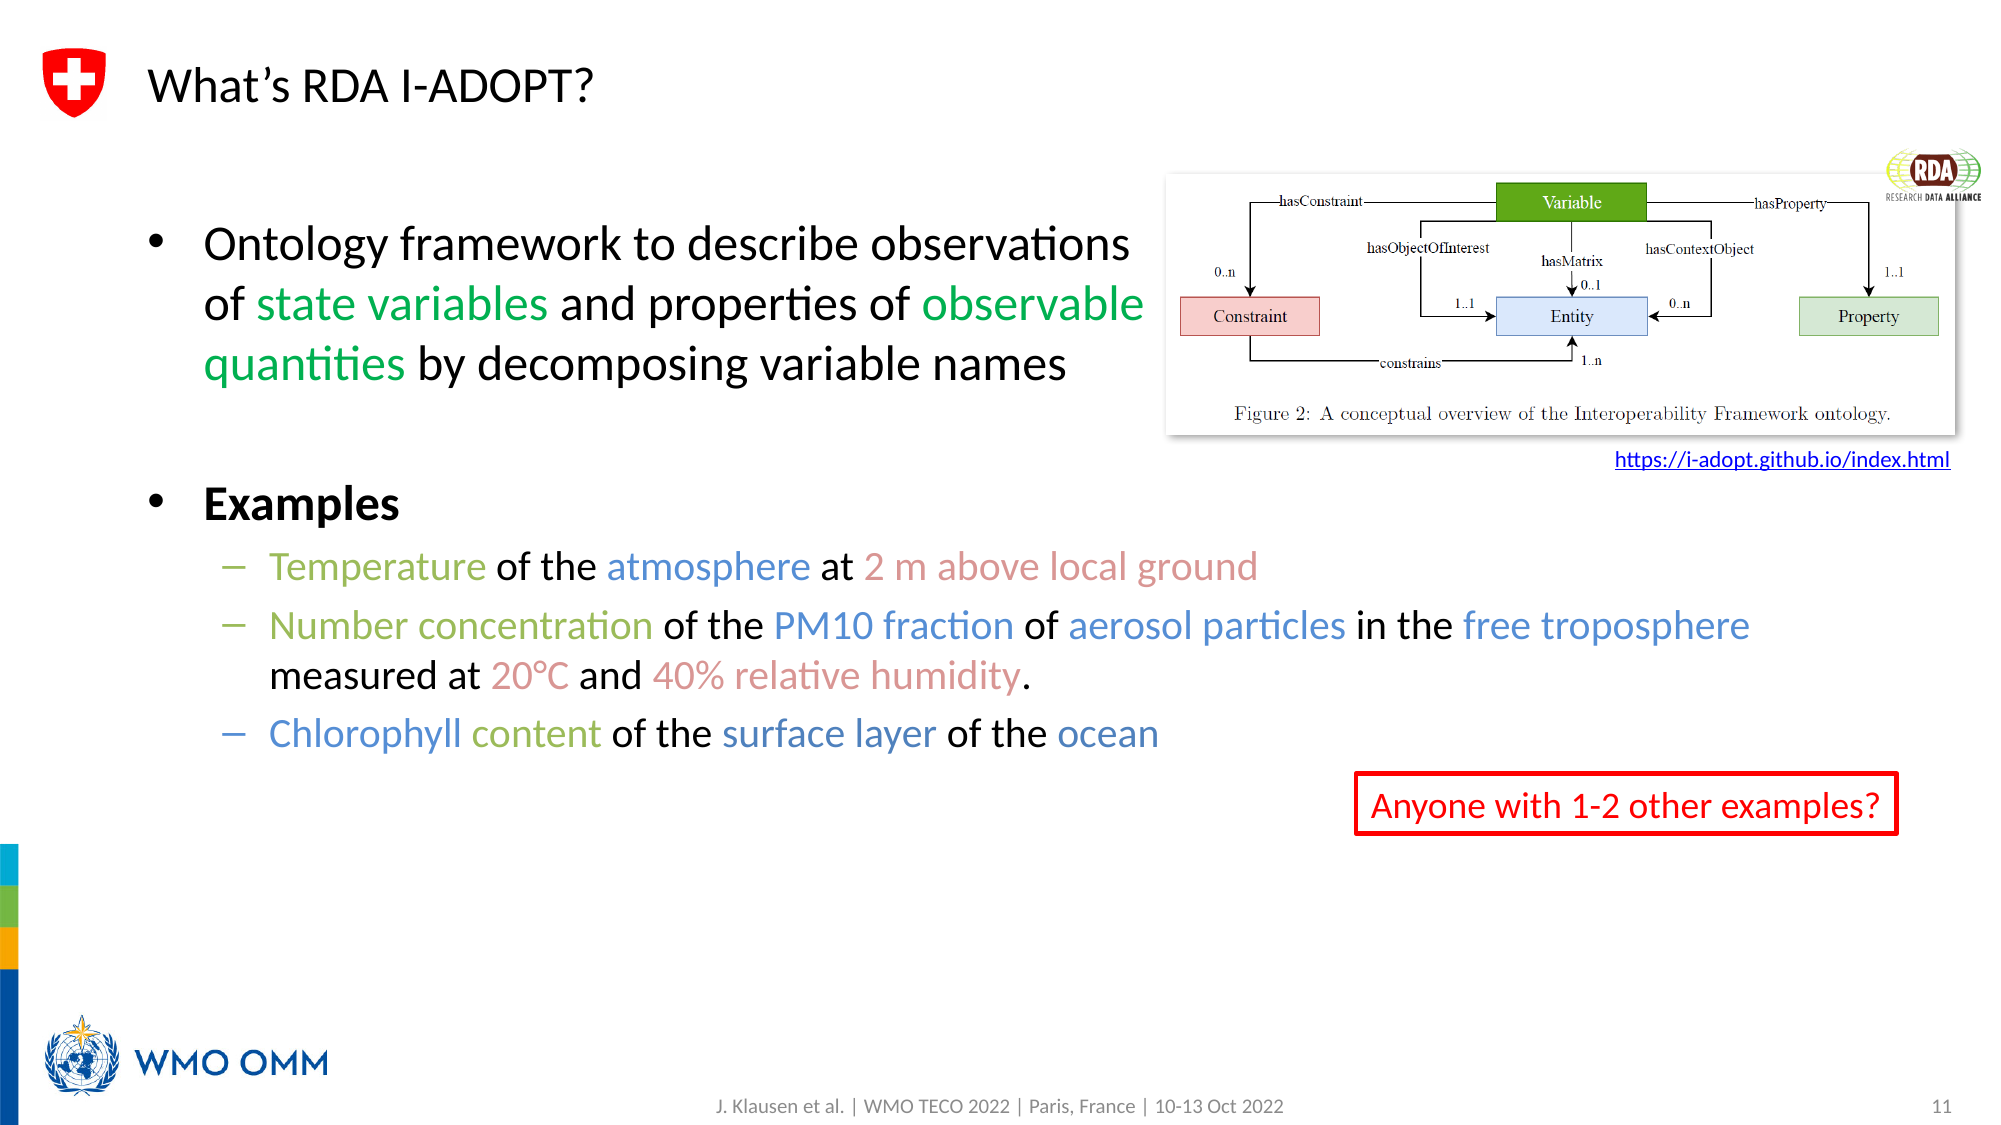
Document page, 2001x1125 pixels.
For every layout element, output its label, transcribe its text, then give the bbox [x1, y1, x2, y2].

slide_number 11 [1899, 1087, 1968, 1123]
picture [1166, 147, 1981, 435]
footer J. Klausen et al. | WMO TECO 2022 | Paris, France | 10-13 Oct 2022 [662, 1087, 1338, 1123]
picture [0, 843, 327, 1125]
list Ontology framework to describe observations of state variables and properties of observable quantities by decomposing variable names Examples Temperature of the atmosphere at 2 m above local ground Number concentration of the PM10 fraction of aerosol particles in the free troposphere measured at 20°C and 40% relative humidity. Chlorophyll content of the surface layer of the ocean [132, 203, 1946, 1005]
text_box https://i-adopt.github.io/index.html [1600, 436, 1966, 480]
title What’s RDA I-ADOPT? [132, 45, 1900, 121]
text_box Anyone with 1-2 other examples? [1356, 773, 1897, 834]
